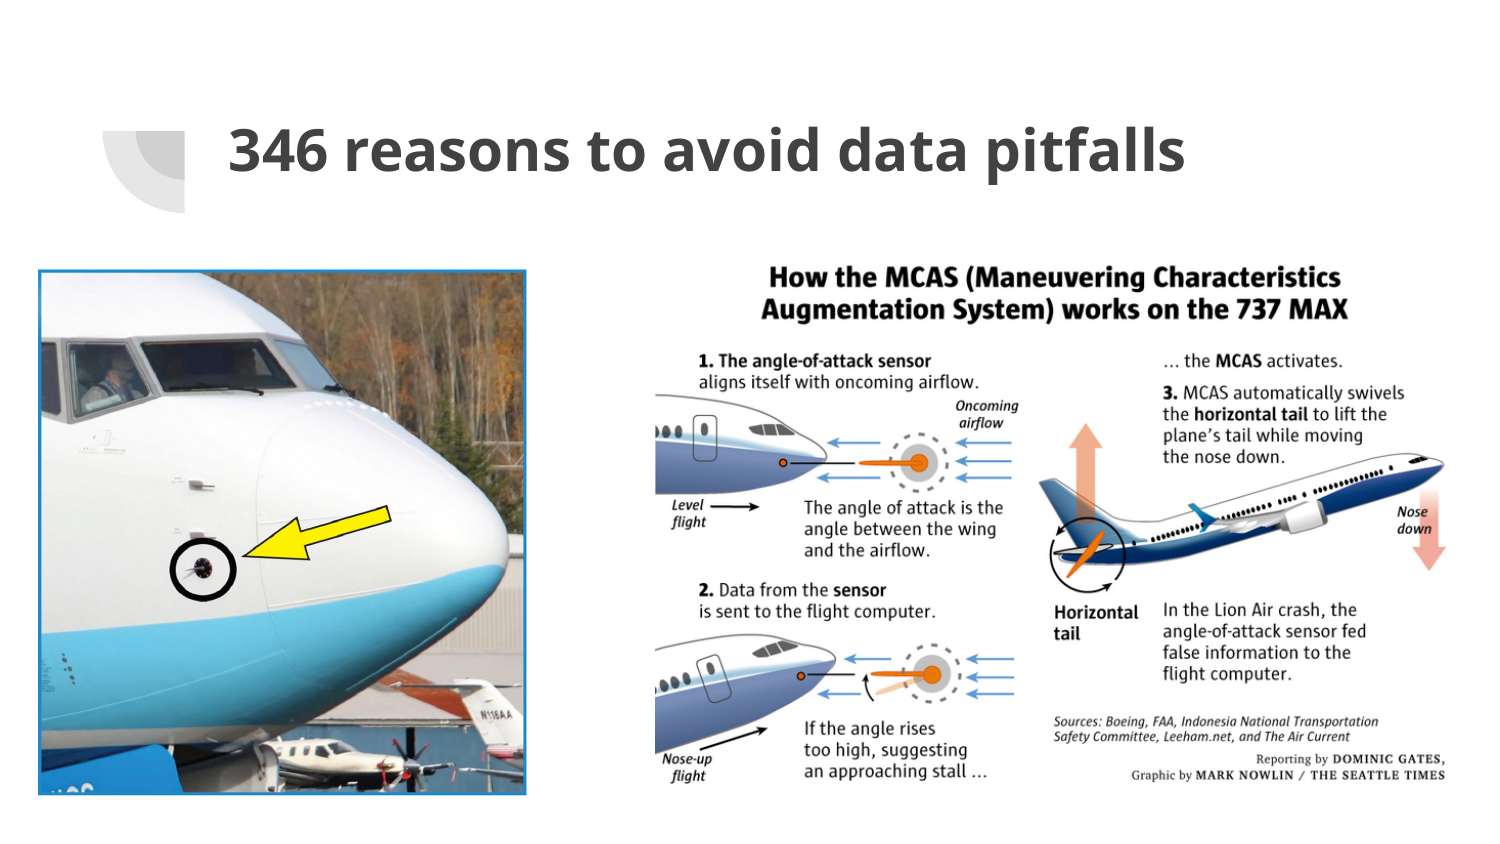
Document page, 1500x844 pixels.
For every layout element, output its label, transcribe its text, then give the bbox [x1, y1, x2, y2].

title 346 reasons to avoid data pitfalls [213, 98, 1368, 263]
picture [37, 268, 529, 801]
picture [654, 253, 1453, 786]
